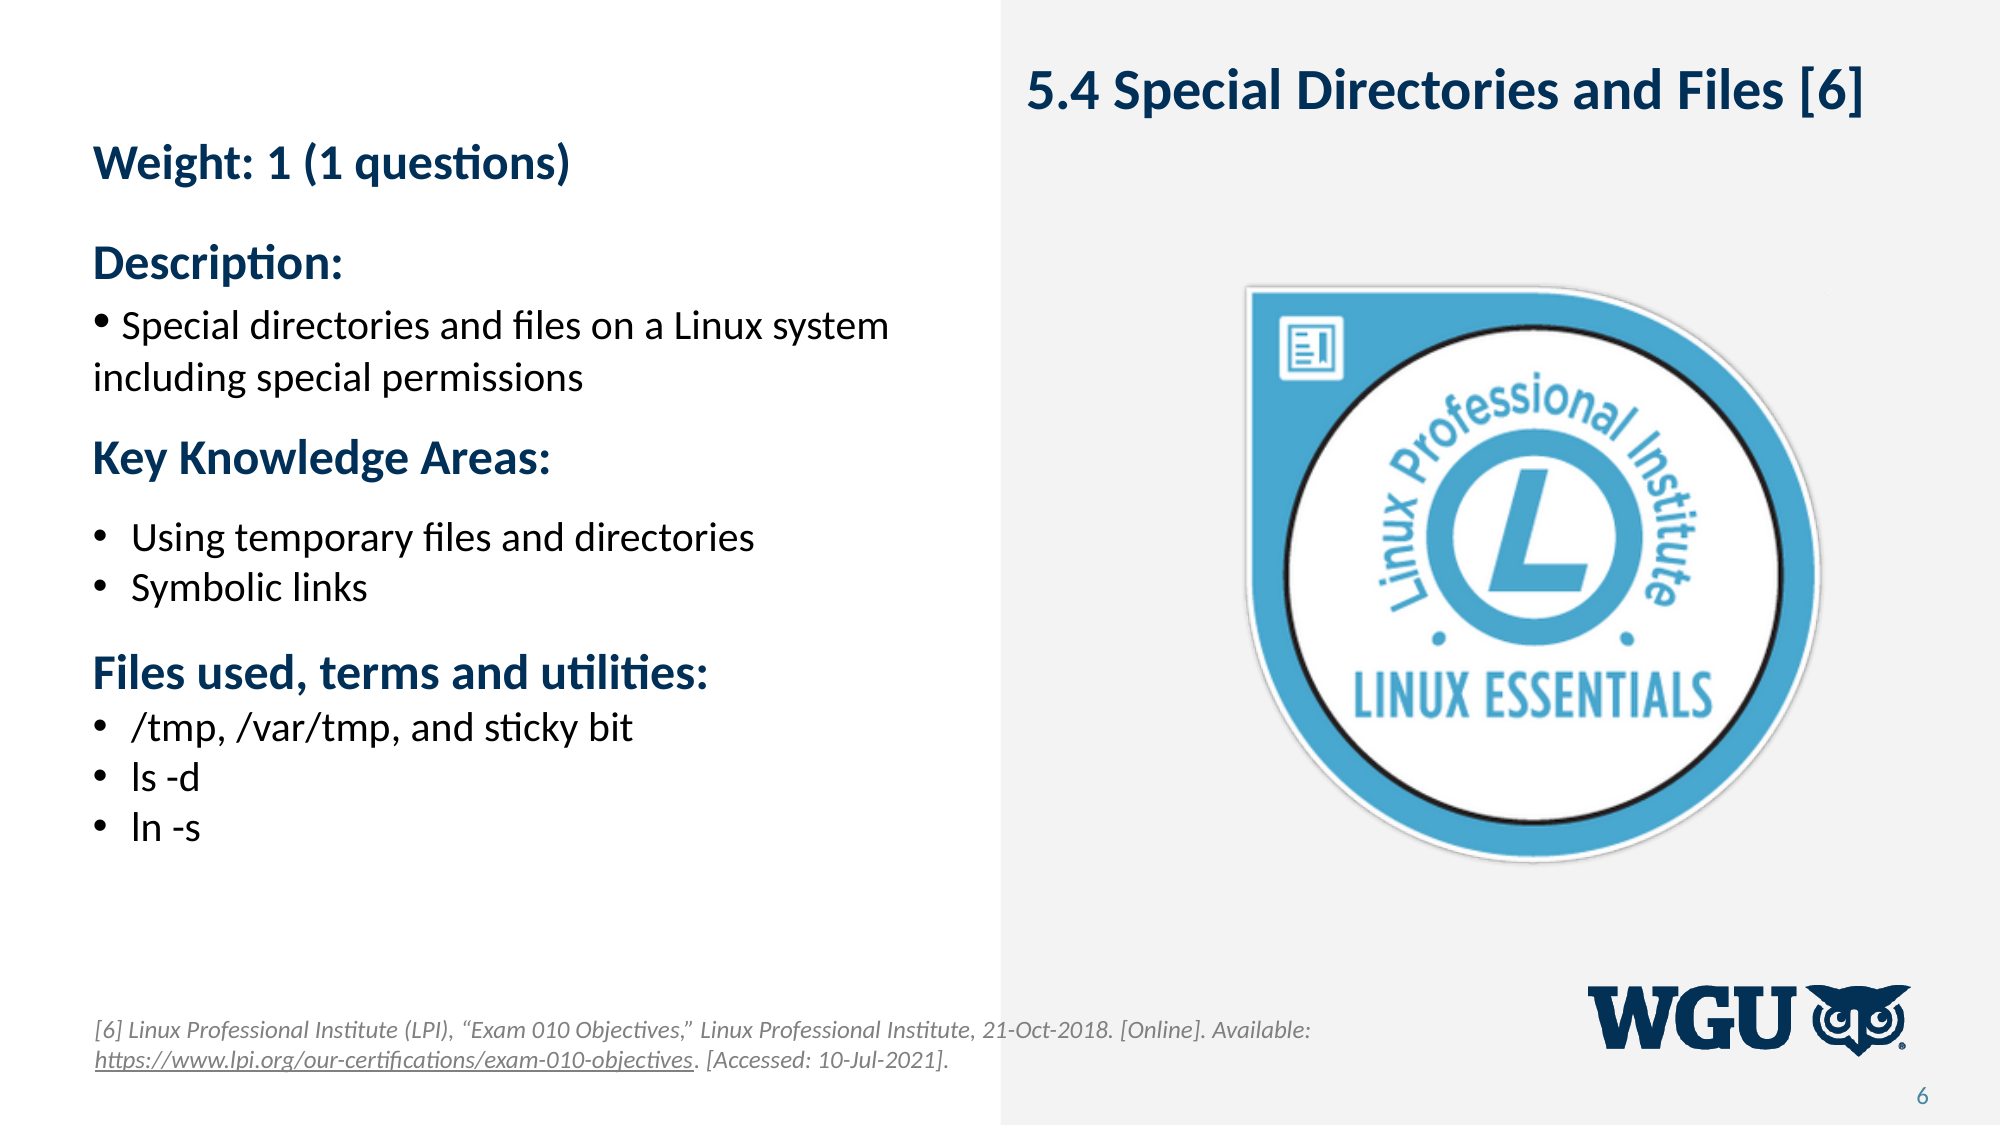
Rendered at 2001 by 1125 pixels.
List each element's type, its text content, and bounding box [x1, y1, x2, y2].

slide_number 6 [1901, 1065, 2000, 1125]
picture [1586, 984, 1912, 1057]
title 5.4 Special Directories and Files [6] [1010, 43, 2000, 194]
text_box [6] Linux Professional Institute (LPI), “Exam 010 Objectives,” Linux Professional Institute, 21-Oct-2018. [Online]. Available: https://www.lpi.org/our-certifications/exam-010-objectives. [Accessed: 10-Jul-2021]. [79, 1006, 1366, 1081]
picture [1241, 282, 1829, 870]
text_box Weight: 1 (1 questions) Description: Special directories and files on a Linux system including special permissions Key Knowledge Areas: Using temporary files and directories Symbolic links Files used, terms and utilities: /tmp, /var/tmp, and sticky bit ls -d ln -s [51, 122, 989, 910]
